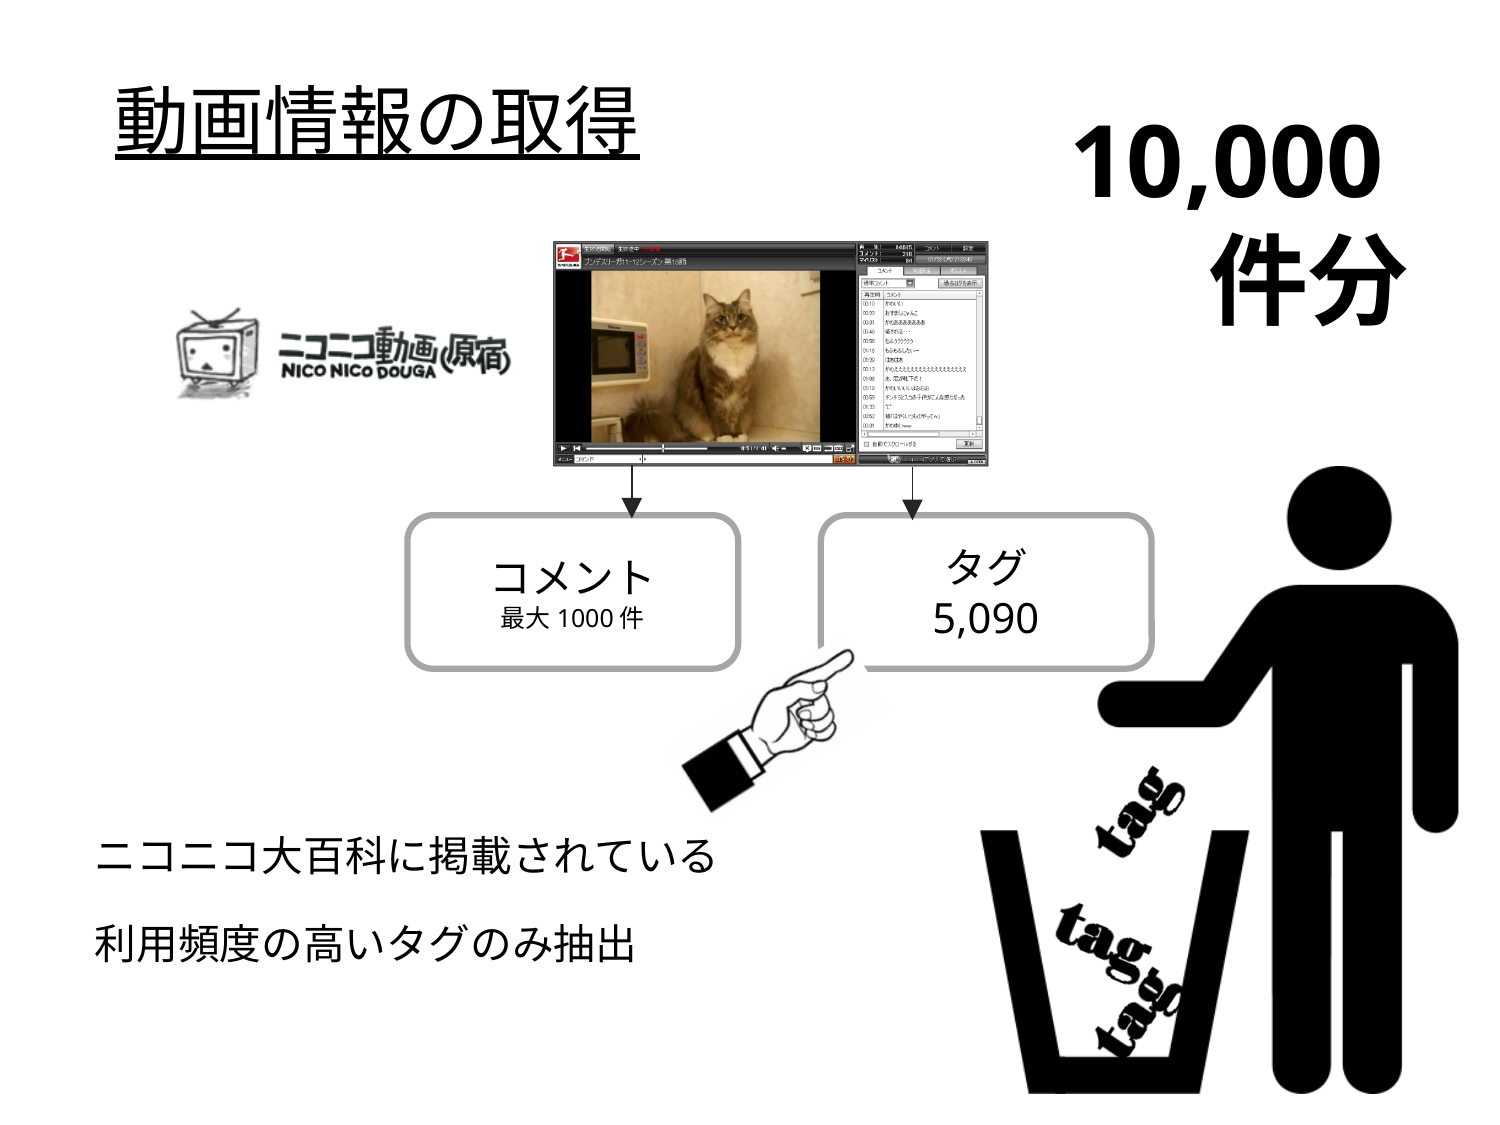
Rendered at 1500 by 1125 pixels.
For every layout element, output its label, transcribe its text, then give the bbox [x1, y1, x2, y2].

picture [552, 240, 1500, 1095]
picture [147, 302, 514, 405]
picture [663, 635, 891, 825]
text_box タグ 5,090 [818, 513, 908, 671]
text_box ニコニコ大百科に掲載されている [79, 822, 908, 888]
text_box コメント 最大1000件 [405, 513, 741, 671]
text_box 動画情報の取得 [100, 66, 833, 172]
text_box 利用頻度の高いタグのみ抽出 [79, 910, 908, 976]
text_box 10,000件分 [1009, 89, 1424, 345]
